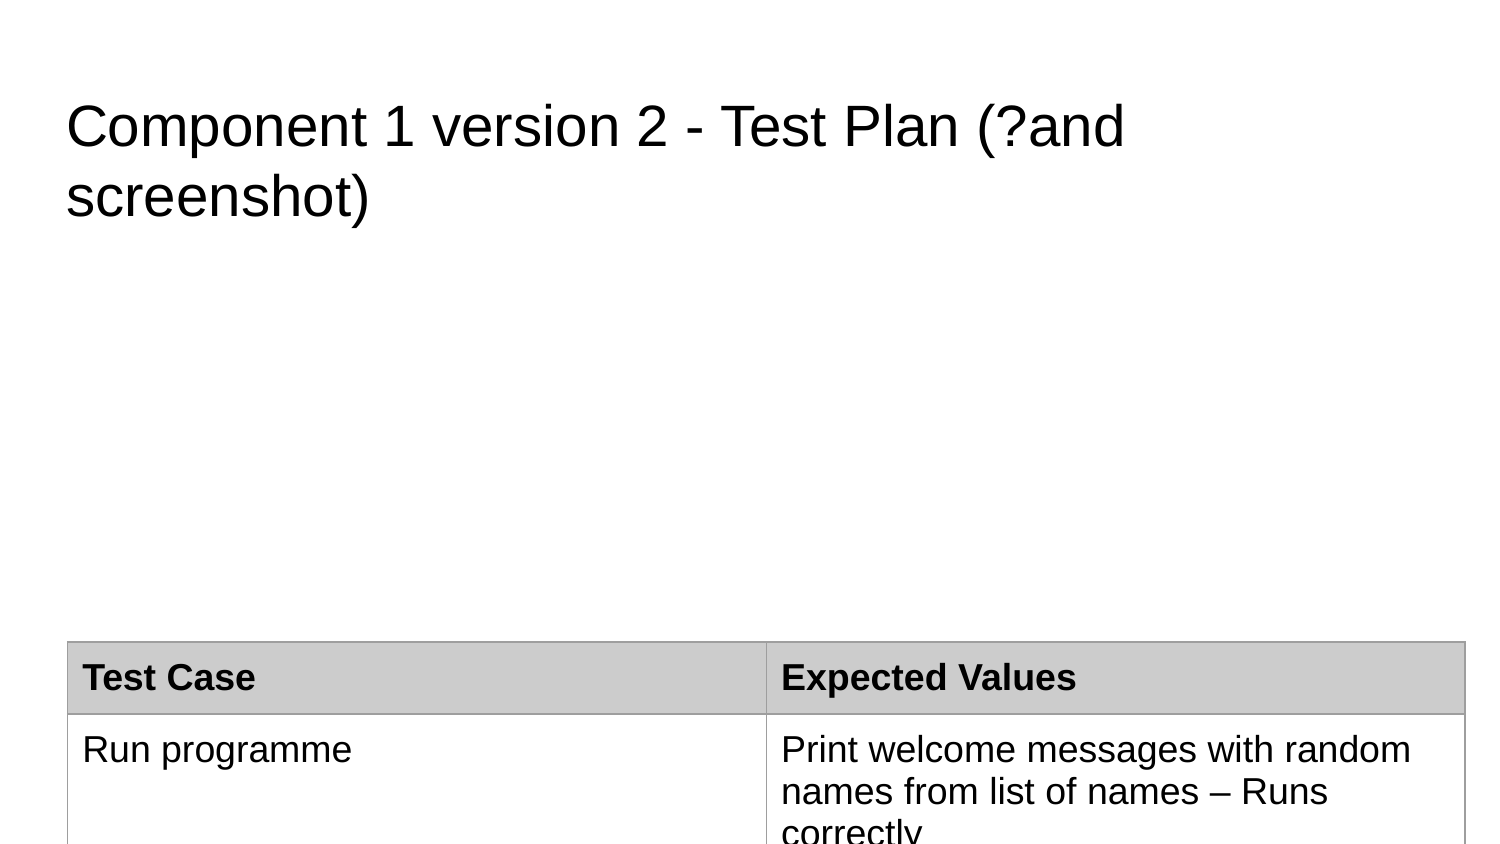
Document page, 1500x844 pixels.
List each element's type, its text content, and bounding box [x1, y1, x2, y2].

table_cell Run programme [68, 715, 766, 844]
table_header Test Case [68, 643, 766, 713]
table_header Expected Values [767, 643, 1464, 713]
title Component 1 version 2 - Test Plan (?and screenshot) [51, 72, 1449, 167]
table_cell Print welcome messages with random names from list of names – Runs correctly [767, 715, 1464, 844]
